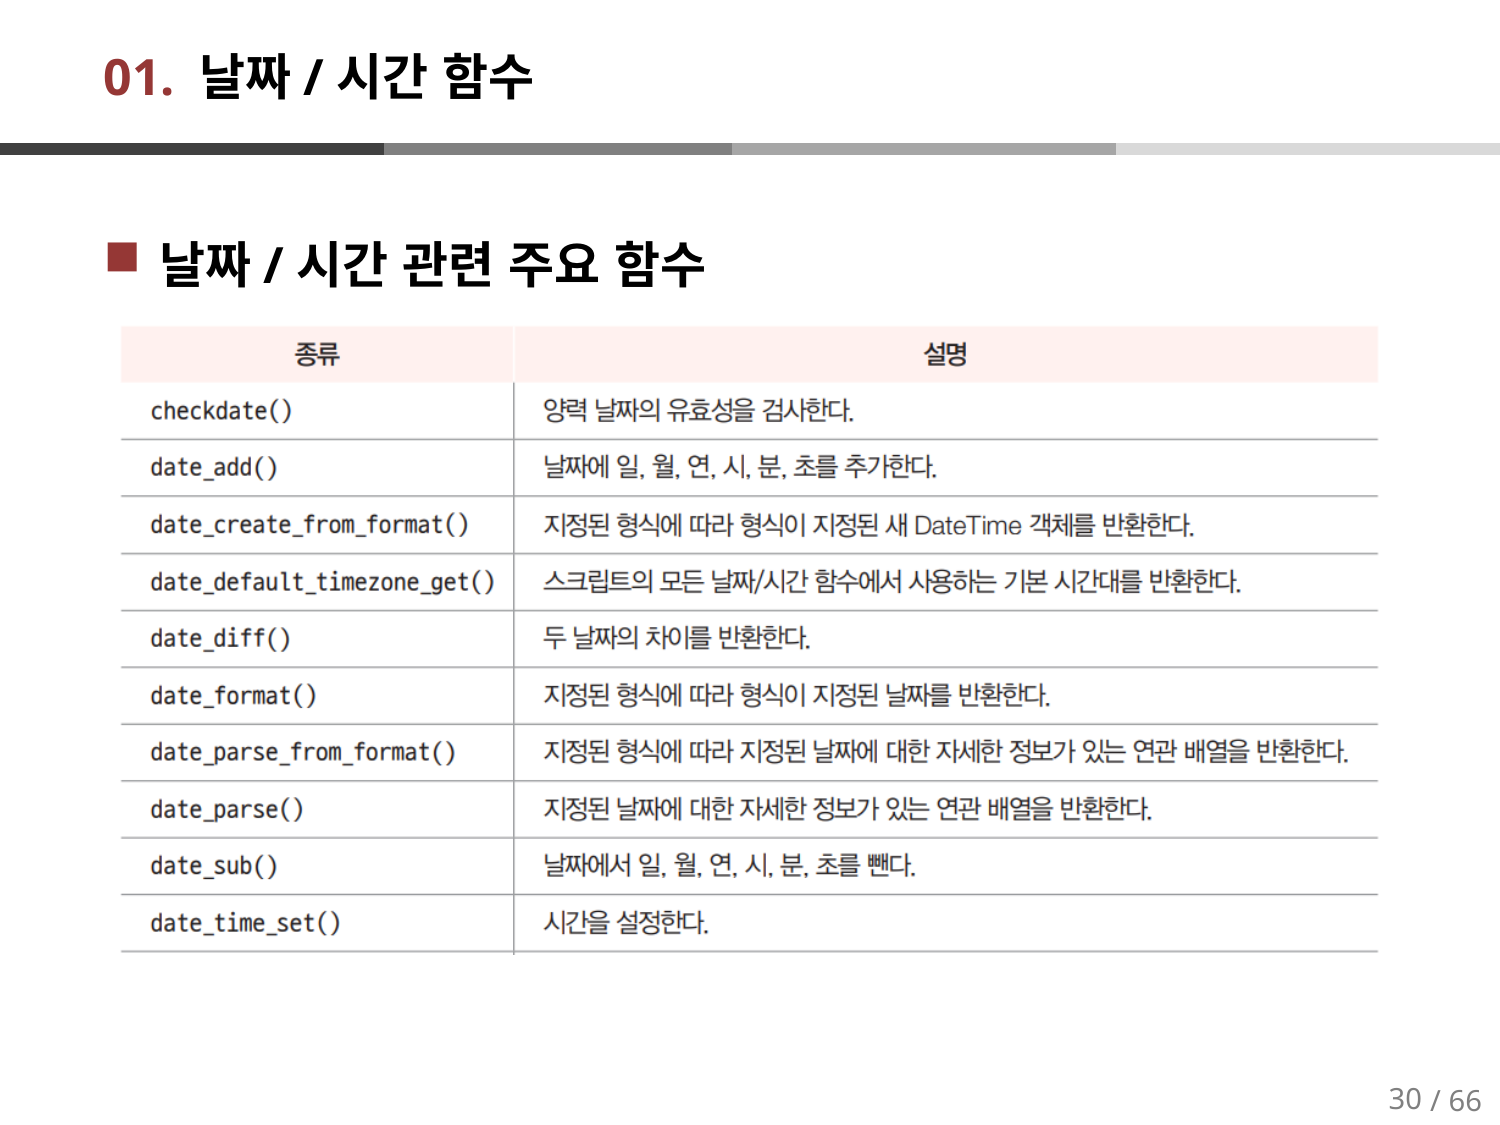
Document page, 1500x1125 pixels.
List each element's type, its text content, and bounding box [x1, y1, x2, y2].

picture [113, 323, 1387, 955]
list 날짜/시간 관련 주요 함수 [88, 196, 1436, 1083]
title 01. 날짜/시간 함수 [88, 30, 1211, 121]
